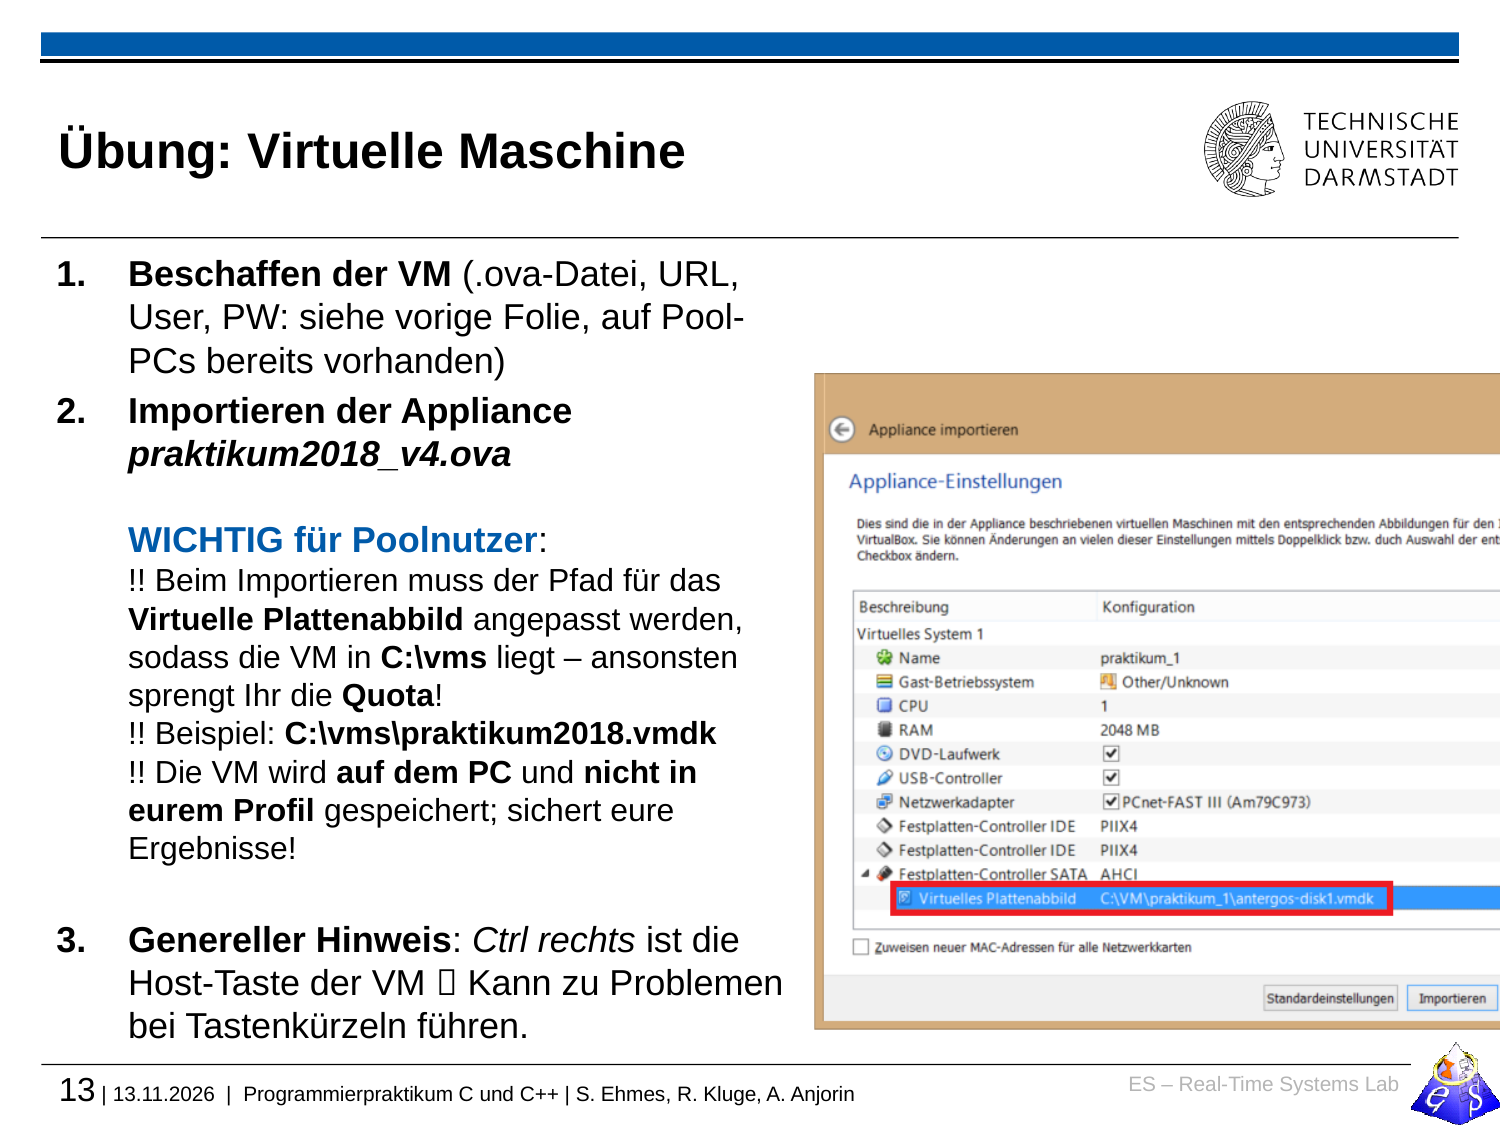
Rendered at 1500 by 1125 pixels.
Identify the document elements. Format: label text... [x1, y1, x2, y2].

title Übung: Virtuelle Maschine [58, 80, 1187, 218]
picture [1187, 84, 1483, 214]
picture [814, 373, 1500, 1125]
list Beschaffen der VM (.ova-Datei, URL, User, PW: siehe vorige Folie, auf Pool-PCs bereits vorhanden) Importieren der Appliance praktikum2018_v4.ova WICHTIG für Poolnutzer: !! Beim Importieren muss der Pfad für das Virtuelle Plattenabbild angepasst werden, sodass die VM in C:\vms liegt – ansonsten sprengt Ihr die Quota! !! Beispiel: C:\vms\praktikum2018.vmdk !! Die VM wird auf dem PC und nicht in eurem Profil gespeichert; sichert eure Ergebnisse! Genereller Hinweis: Ctrl rechts ist die Host-Taste der VM  Kann zu Problemen bei Tastenkürzeln führen. [41, 243, 809, 1059]
